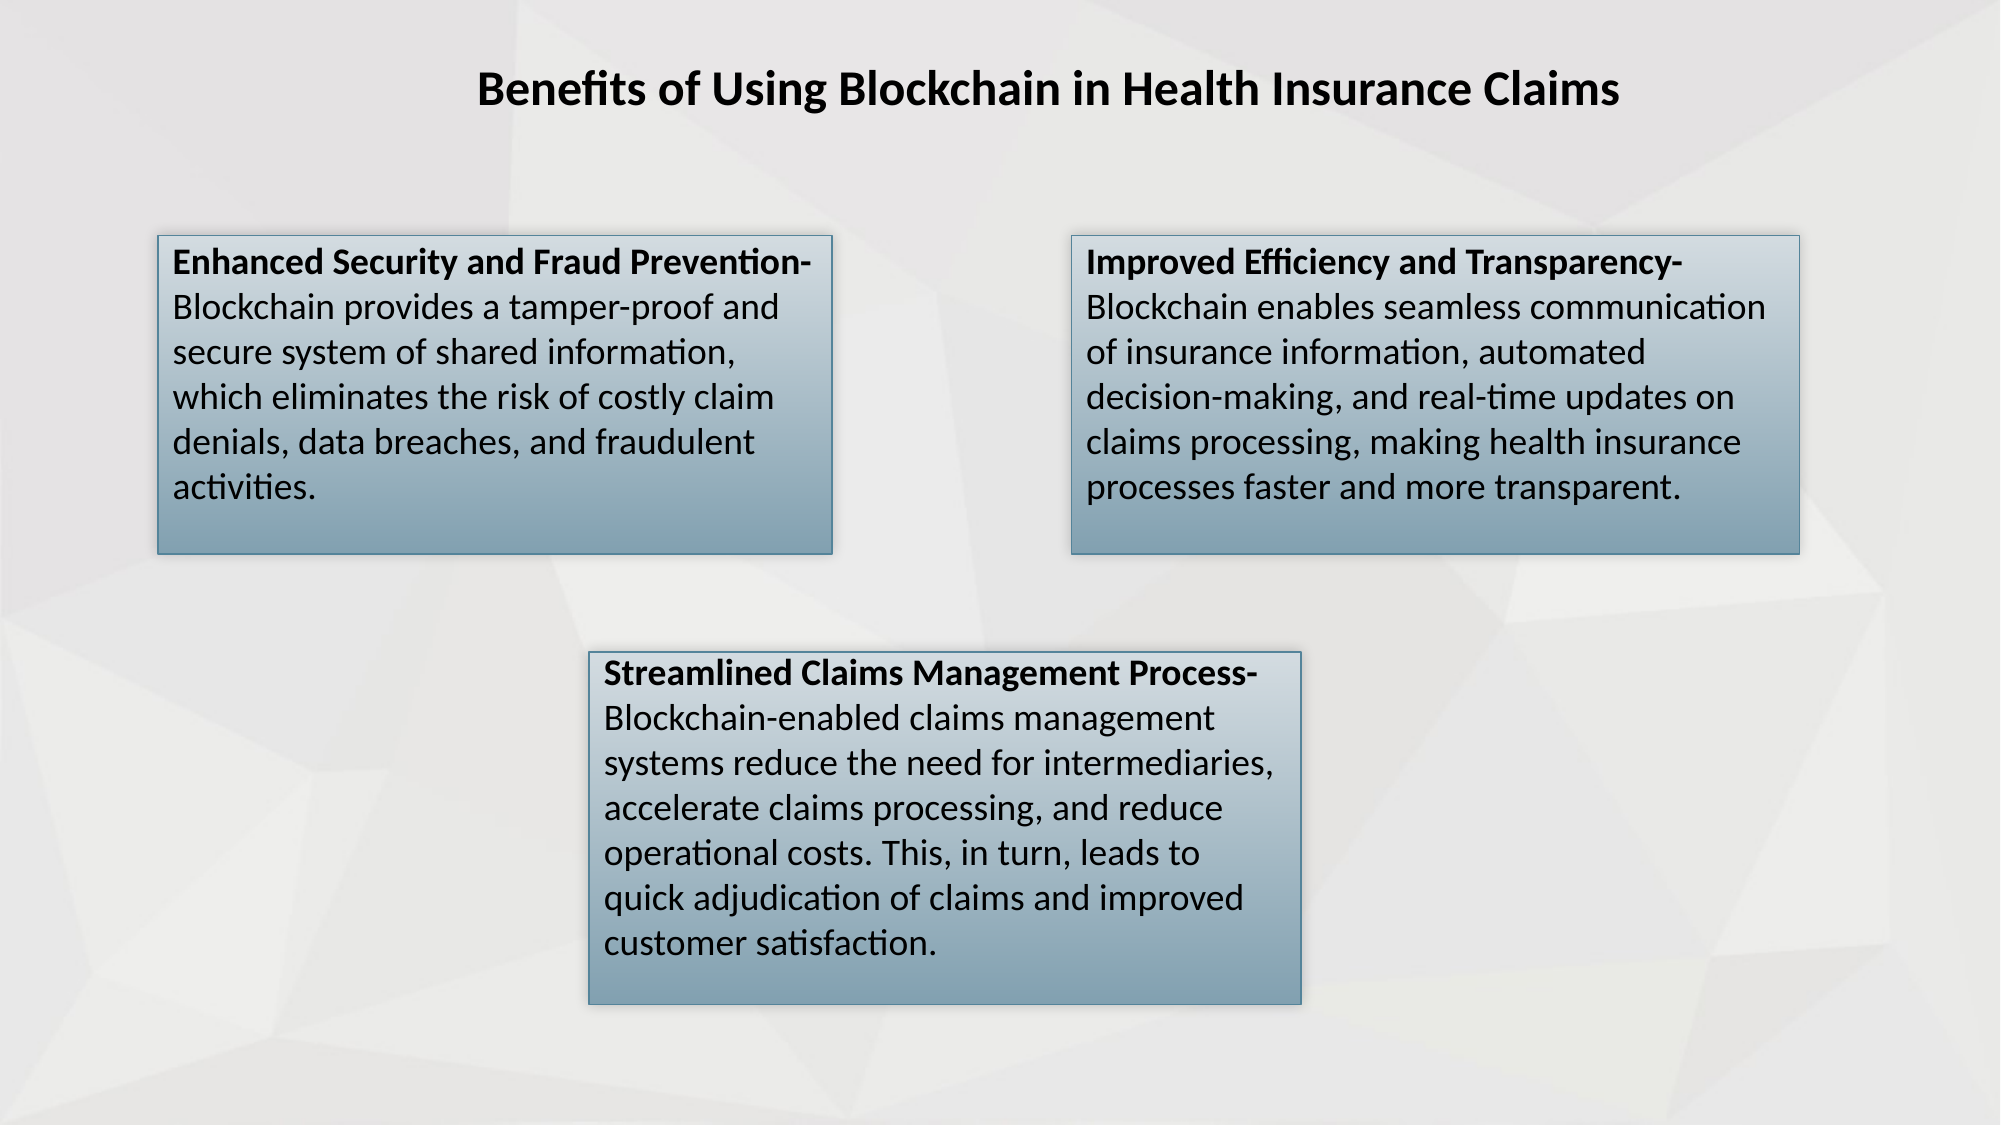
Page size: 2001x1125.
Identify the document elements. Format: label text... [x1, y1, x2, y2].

text_box Improved Efficiency and Transparency- Blockchain enables seamless communication of insurance information, automated decision-making, and real-time updates on claims processing, making health insurance processes faster and more transparent. [1071, 235, 1800, 555]
text_box Benefits of Using Blockchain in Health Insurance Claims [318, 47, 1780, 178]
picture [0, 0, 2001, 1125]
text_box Streamlined Claims Management Process- Blockchain-enabled claims management systems reduce the need for intermediaries, accelerate claims processing, and reduce operational costs. This, in turn, leads to quick adjudication of claims and improved customer satisfaction. [588, 651, 1302, 1005]
text_box Enhanced Security and Fraud Prevention- Blockchain provides a tamper-proof and secure system of shared information, which eliminates the risk of costly claim denials, data breaches, and fraudulent activities. [157, 235, 833, 555]
